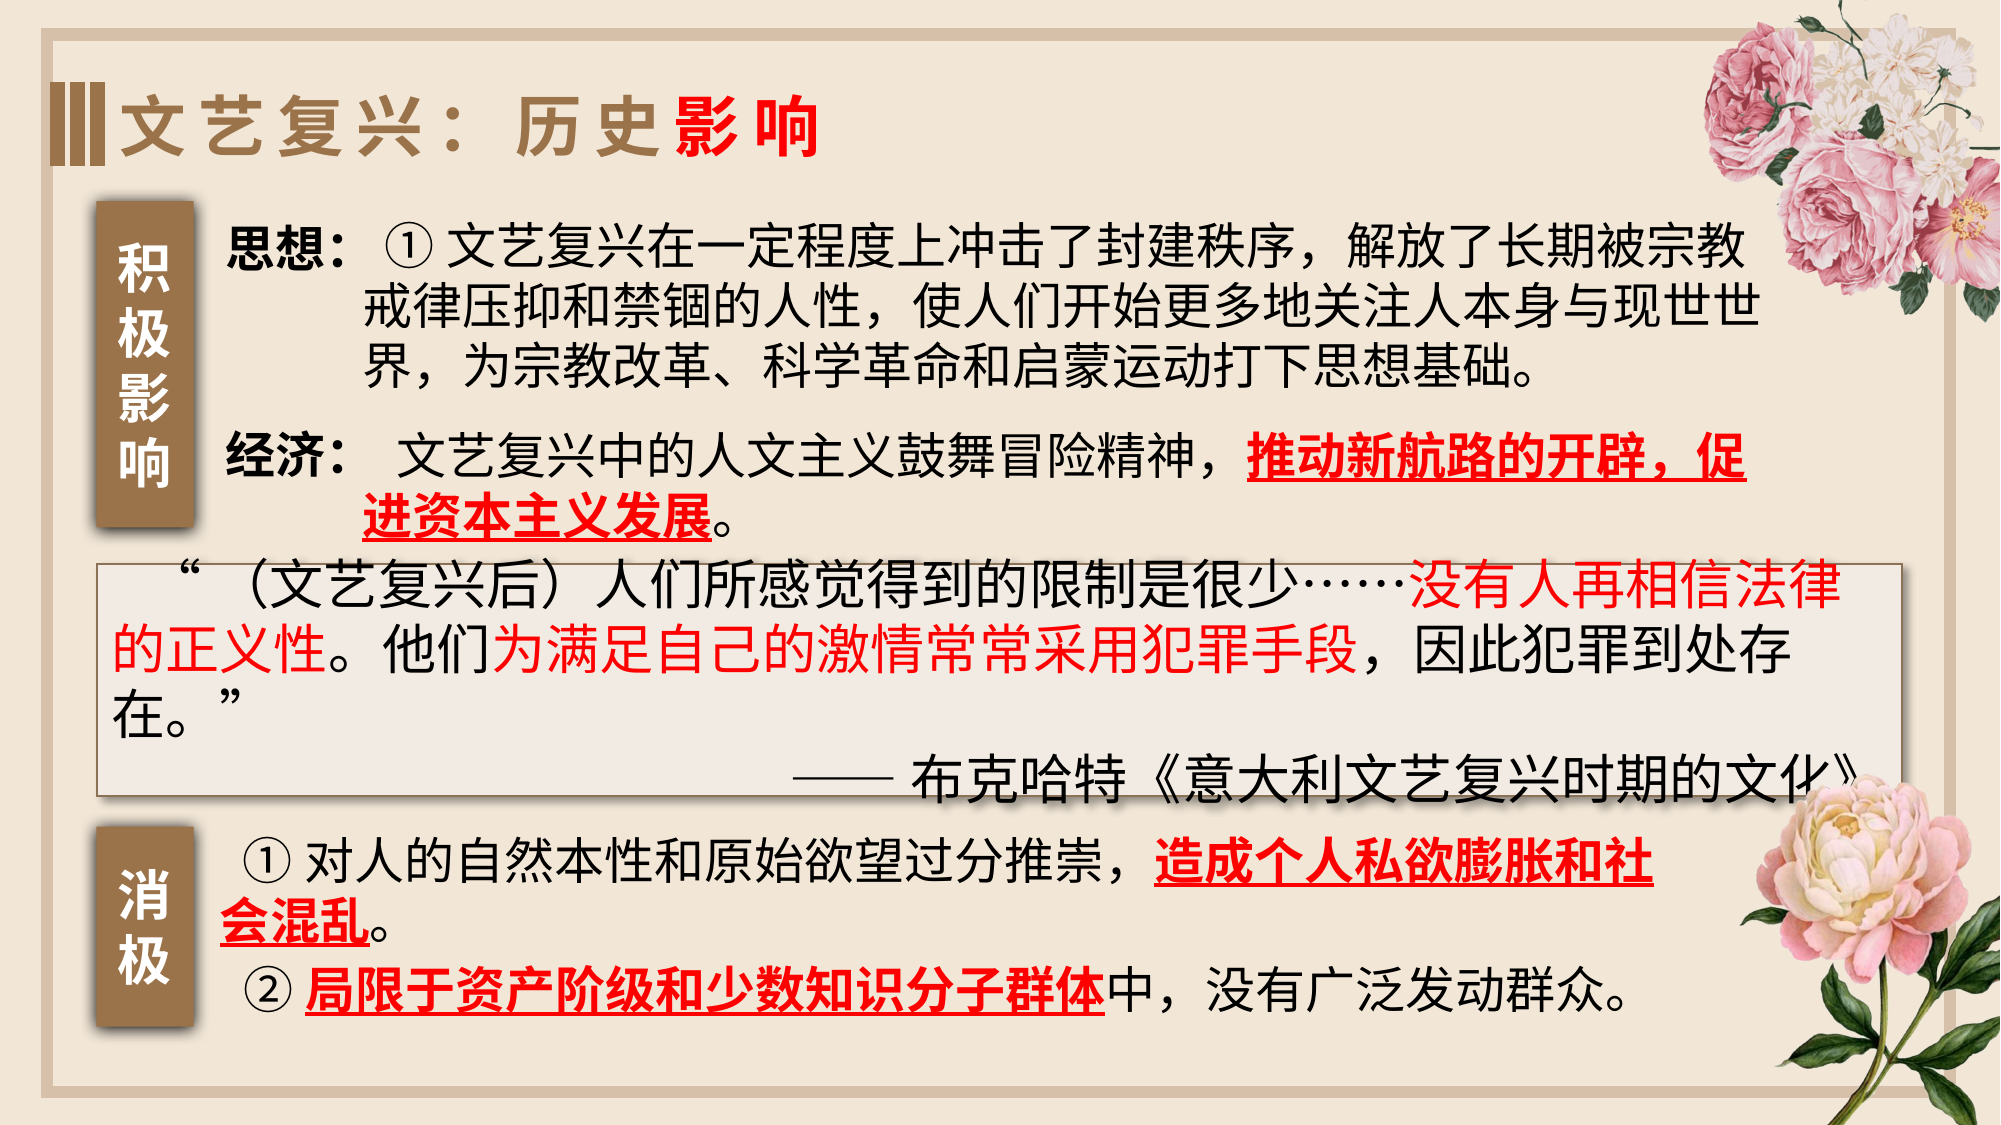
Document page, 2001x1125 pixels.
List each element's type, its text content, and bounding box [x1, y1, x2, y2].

text_box 积极影响 [95, 200, 195, 529]
text_box ②局限于资产阶级和少数知识分子群体中，没有广泛发动群众。 [205, 950, 1732, 1026]
text_box 文艺复兴：历史影响 [104, 77, 853, 173]
text_box 经济： [210, 416, 347, 492]
picture [1651, 0, 2000, 403]
text_box “（文艺复兴后）人们所感觉得到的限制是很少……没有人再相信法律的正义性。他们为满足自己的激情常常采用犯罪手段，因此犯罪到处存在。” ——布克哈特《意大利文艺复兴时期的文化》 [96, 563, 1903, 797]
text_box ①文艺复兴在一定程度上冲击了封建秩序，解放了长期被宗教戒律压抑和禁锢的人性，使人们开始更多地关注人本身与现世世界，为宗教改革、科学革命和启蒙运动打下思想基础。 [347, 206, 1796, 402]
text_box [52, 84, 103, 165]
text_box 思想： [210, 209, 347, 285]
picture [1702, 754, 2000, 1125]
text_box 消极 [95, 826, 195, 1028]
text_box 文艺复兴中的人文主义鼓舞冒险精神，推动新航路的开辟，促进资本主义发展。 [347, 416, 1796, 552]
text_box ①对人的自然本性和原始欲望过分推崇，造成个人私欲膨胀和社会混乱。 [205, 822, 1705, 950]
